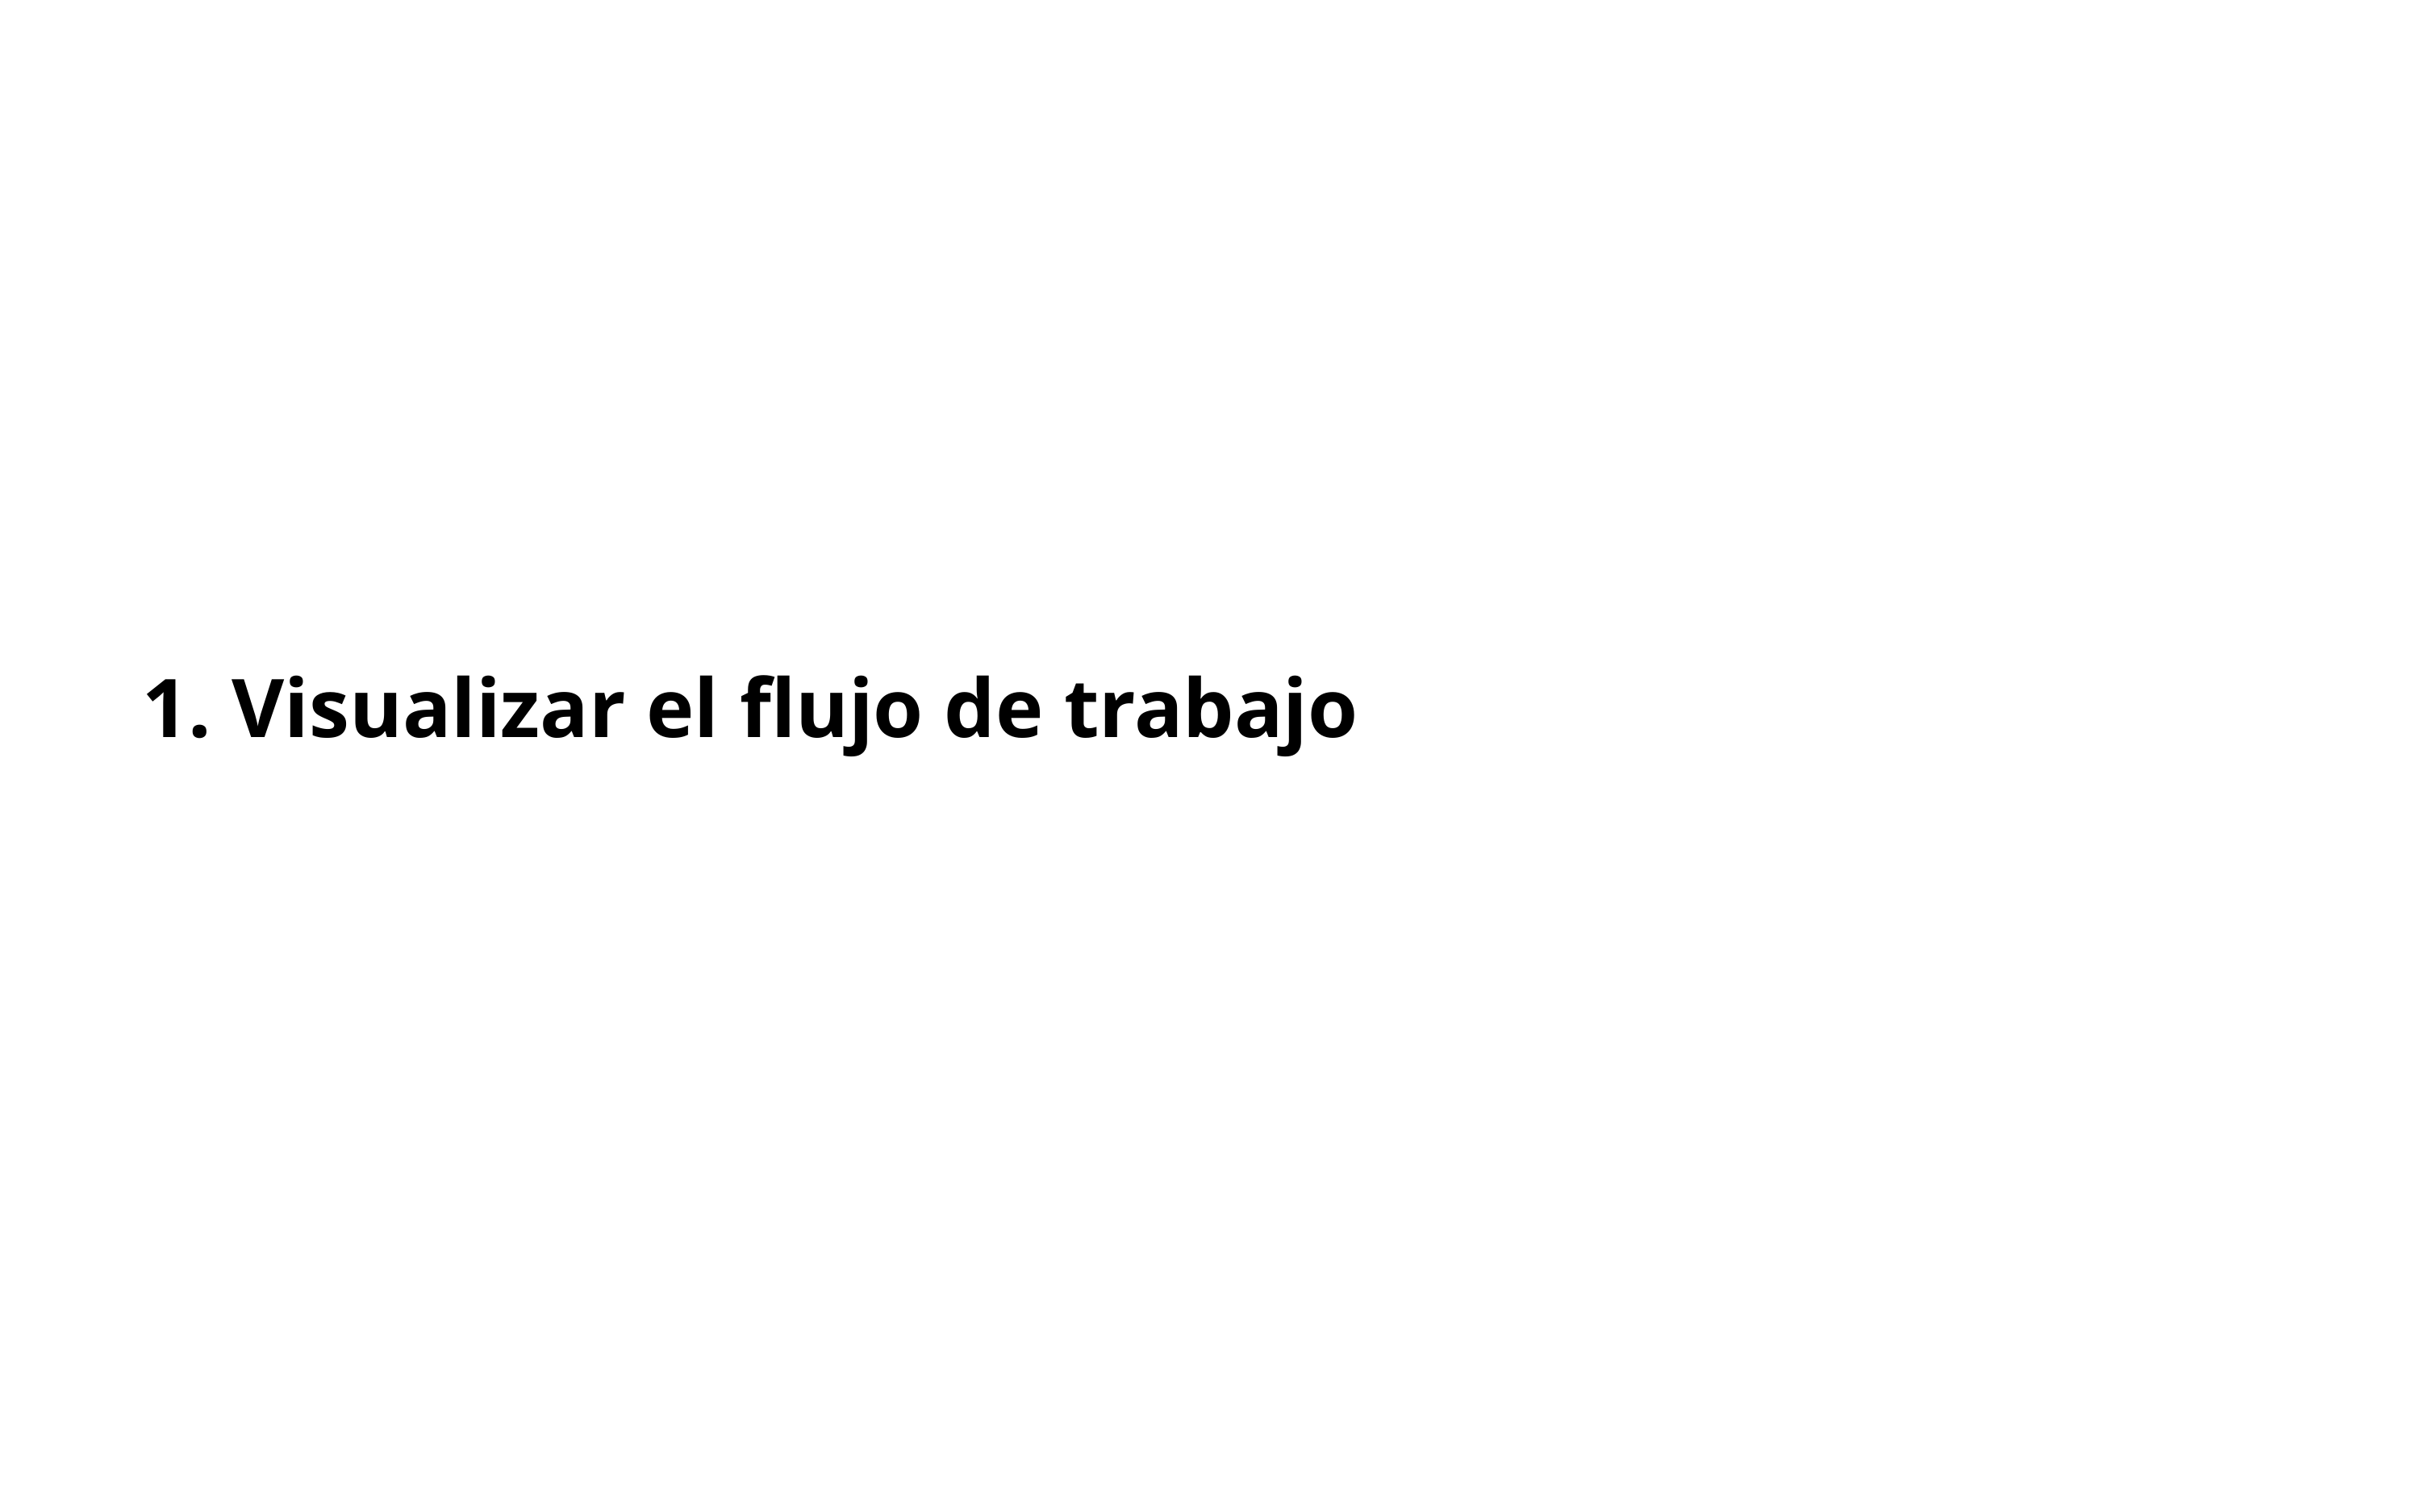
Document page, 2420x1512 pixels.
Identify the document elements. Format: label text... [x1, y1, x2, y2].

title 1. Visualizar el flujo de trabajo [135, 550, 2266, 761]
